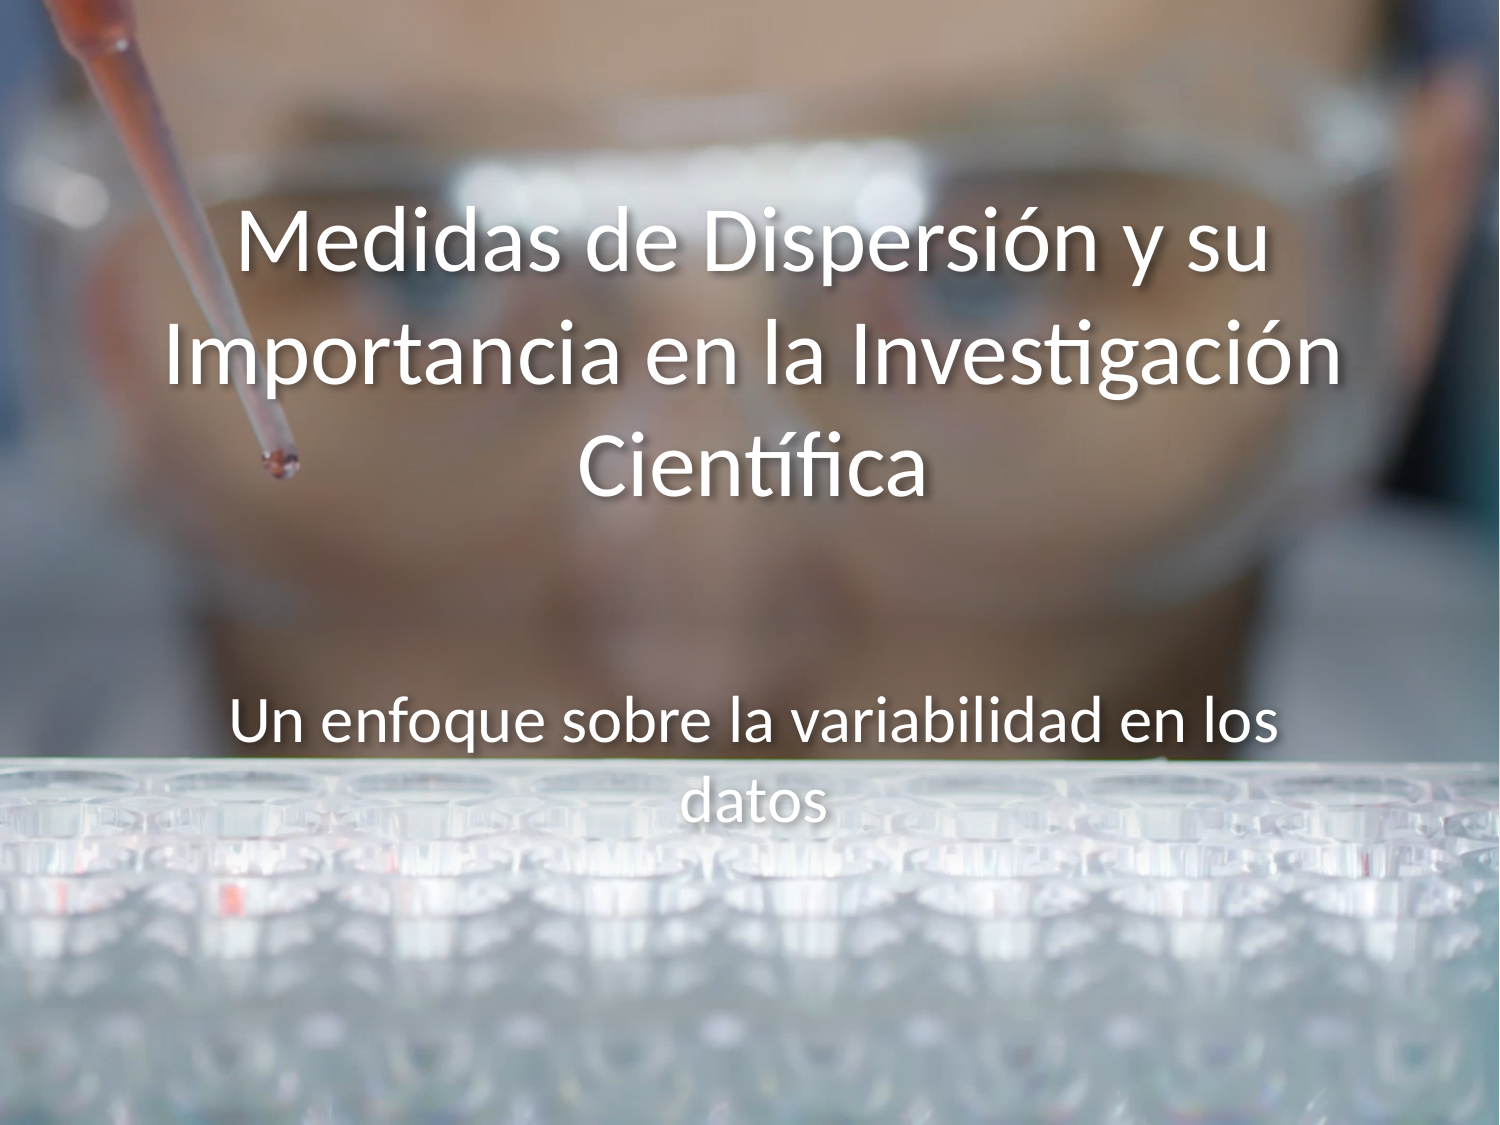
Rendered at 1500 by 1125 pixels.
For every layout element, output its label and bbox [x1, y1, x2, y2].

text_box [0, 0, 1500, 1125]
